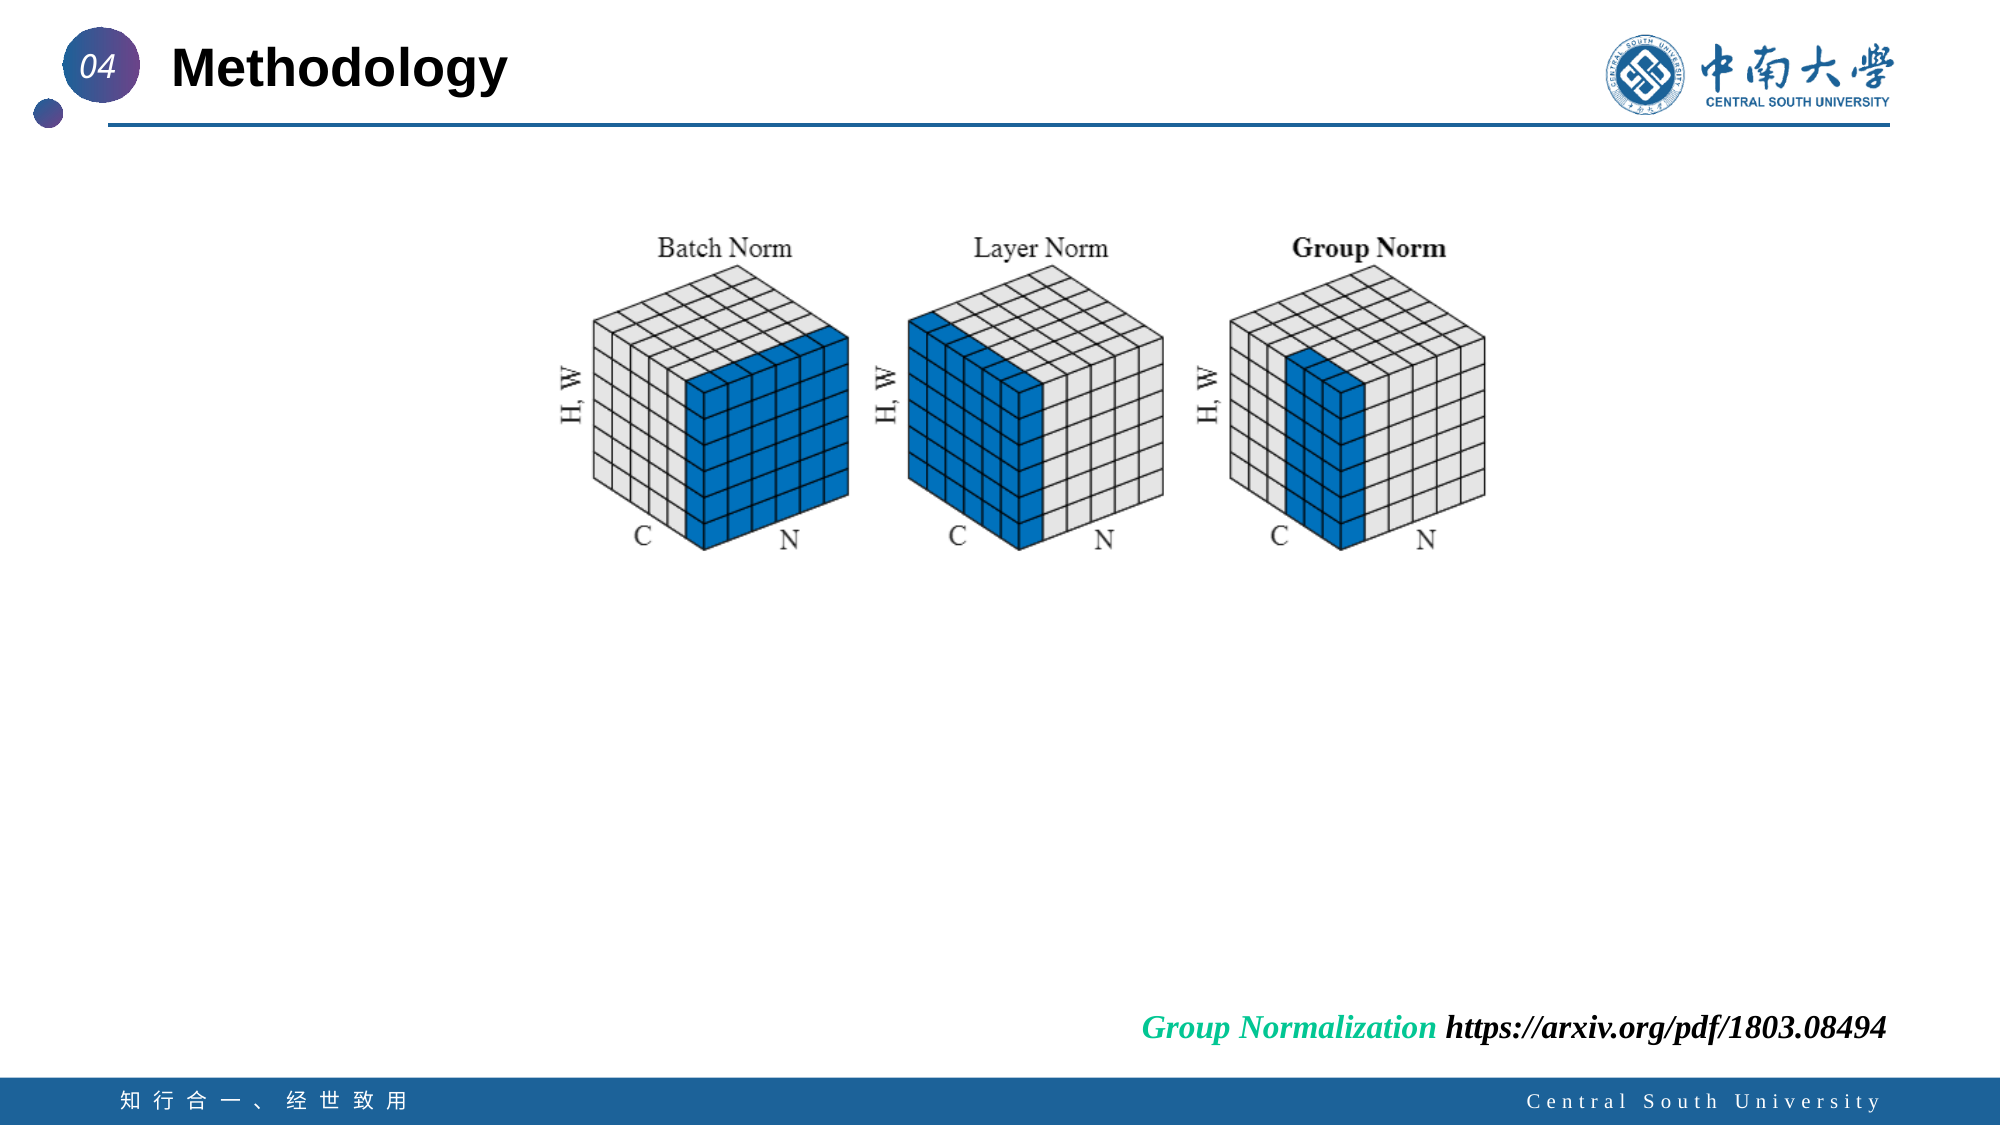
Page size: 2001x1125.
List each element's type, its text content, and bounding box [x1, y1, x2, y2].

text_box Methodology [171, 23, 531, 107]
text_box Central South University [1511, 1080, 1894, 1120]
text_box 知行合一、经世致用 [105, 1080, 423, 1120]
picture [287, 177, 1761, 583]
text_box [33, 26, 153, 128]
text_box Group Normalization https://arxiv.org/pdf/1803.08494 [1127, 997, 1907, 1053]
text_box [0, 1077, 2000, 1125]
text_box [158, 0, 1050, 118]
picture [1595, 28, 1907, 121]
